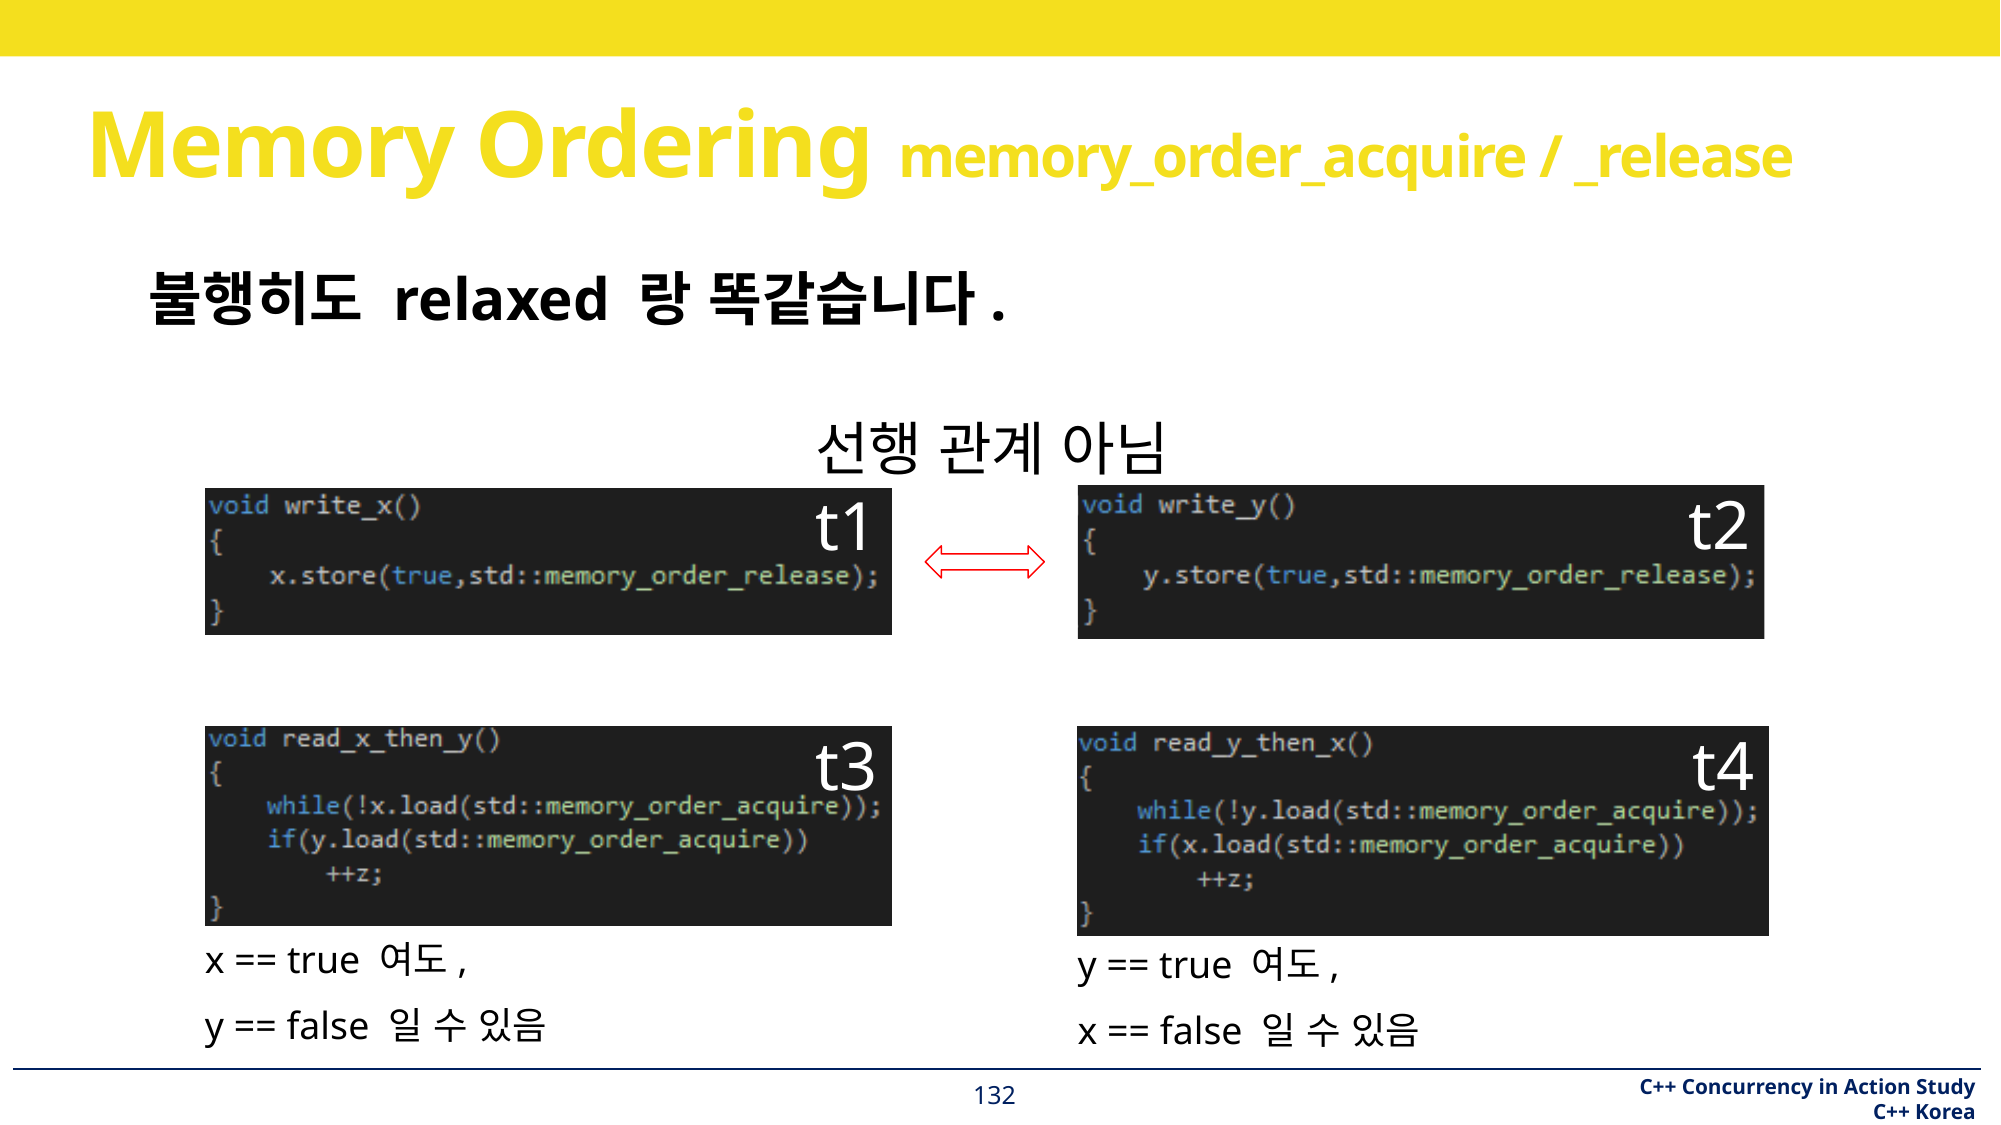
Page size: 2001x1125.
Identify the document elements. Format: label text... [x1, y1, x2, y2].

picture [1077, 726, 1769, 937]
text_box 선행 관계 아님 [637, 411, 1363, 482]
picture [1077, 485, 1765, 640]
text_box y == true 여도, x == false 일 수 있음 [1077, 941, 1479, 1057]
text_box t4 [1677, 716, 1770, 812]
text_box t3 [800, 716, 893, 812]
text_box 불행히도 relaxed 랑 똑같습니다. [148, 261, 1007, 332]
title Memory Ordering memory_order_acquire / _release [85, 98, 1915, 198]
text_box t1 [800, 482, 893, 571]
picture [204, 488, 892, 636]
slide_number 132 [911, 1071, 1078, 1118]
text_box x == true 여도, y == false 일 수 있음 [205, 935, 599, 1052]
picture [204, 726, 892, 926]
text_box [924, 545, 1045, 579]
text_box t2 [1673, 475, 1766, 571]
